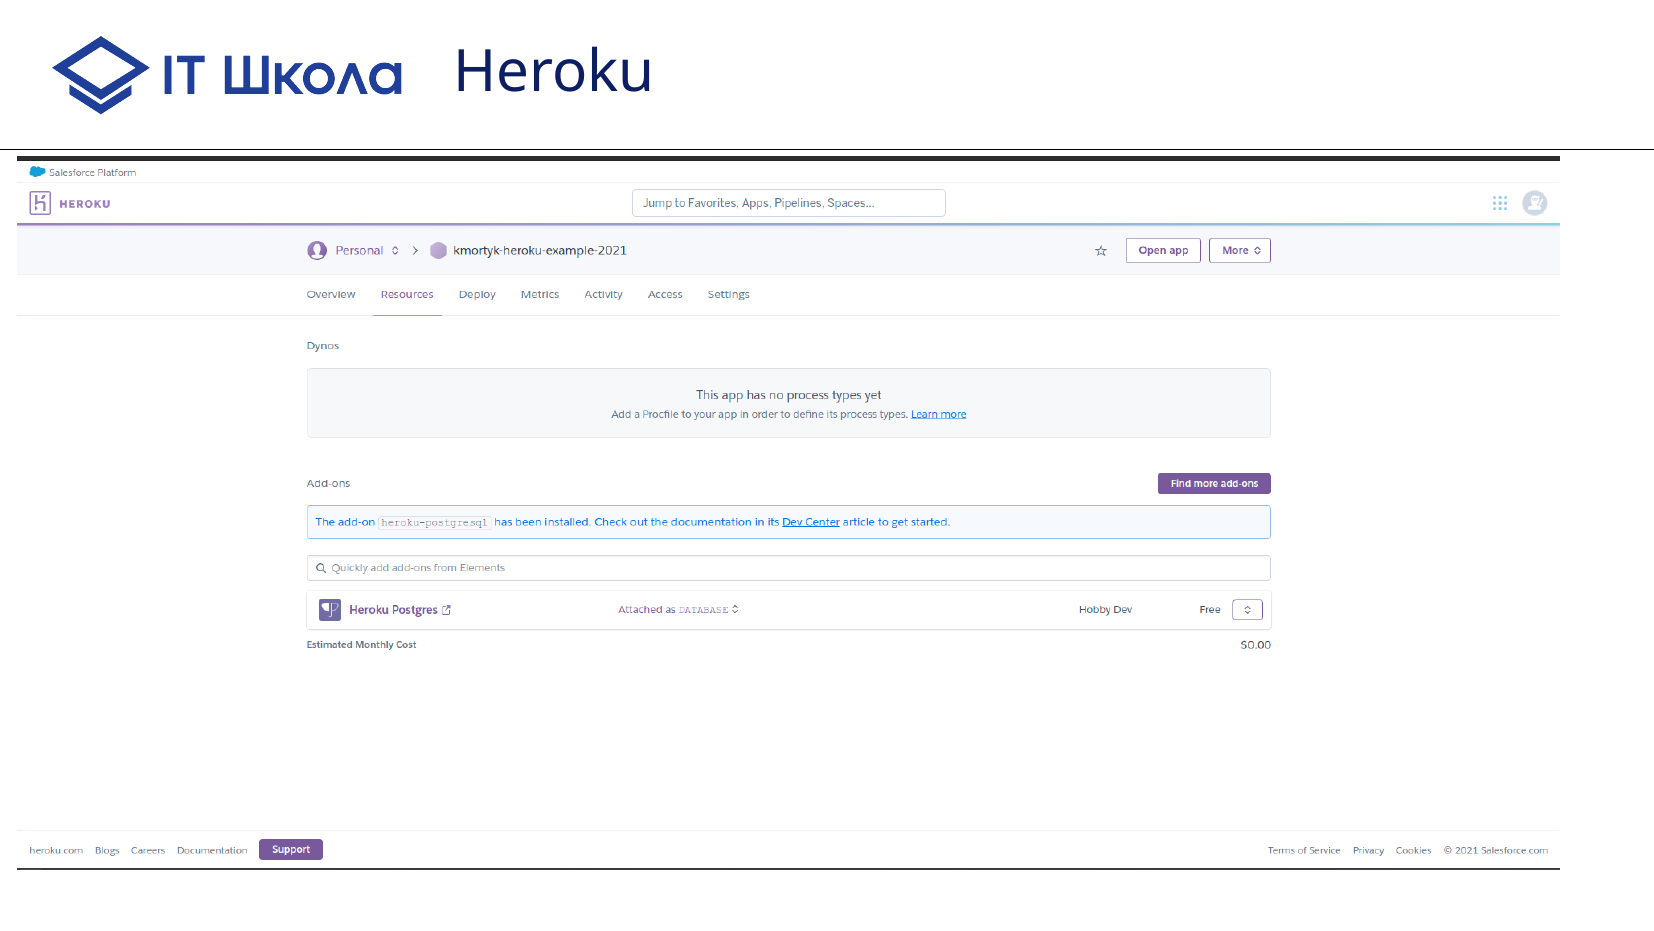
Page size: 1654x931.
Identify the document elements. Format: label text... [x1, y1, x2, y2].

picture [17, 156, 1561, 871]
text_box Heroku [498, 25, 1604, 120]
picture [0, 0, 494, 148]
